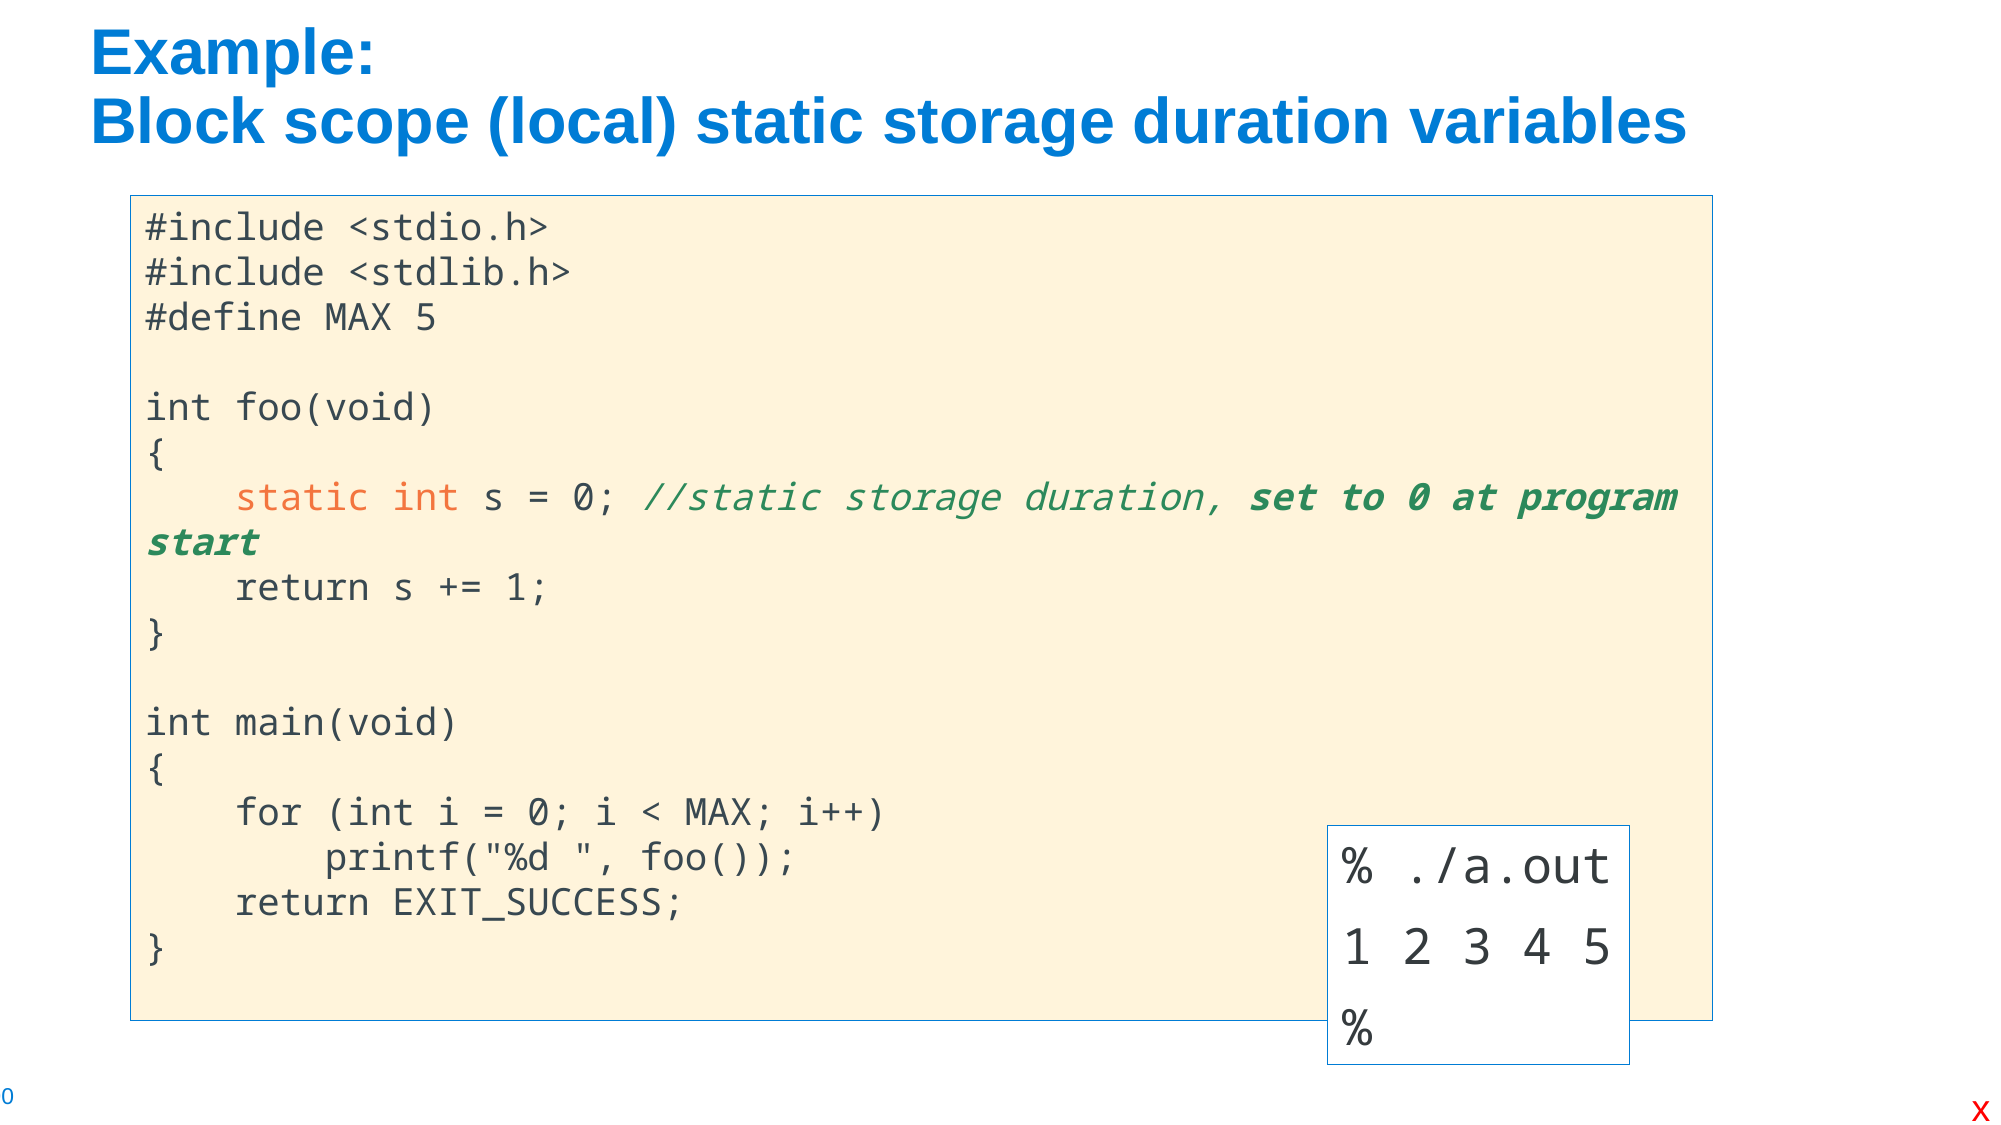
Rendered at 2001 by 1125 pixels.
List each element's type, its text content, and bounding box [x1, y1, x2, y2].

title Example: Block scope (local) static storage duration variables [75, 90, 1754, 166]
text_box #include <stdio.h> #include <stdlib.h> #define MAX 5 int foo(void) { static int s = 0; //static storage duration, set to 0 at program start return s += 1; } int main(void) { for (int i = 0; i < MAX; i++) printf("%d ", foo()); return EXIT_SUCCESS; } [130, 195, 1713, 1021]
text_box % ./a.out 1 2 3 4 5 % [1327, 825, 1630, 1065]
text_box x [1956, 1076, 2000, 1125]
